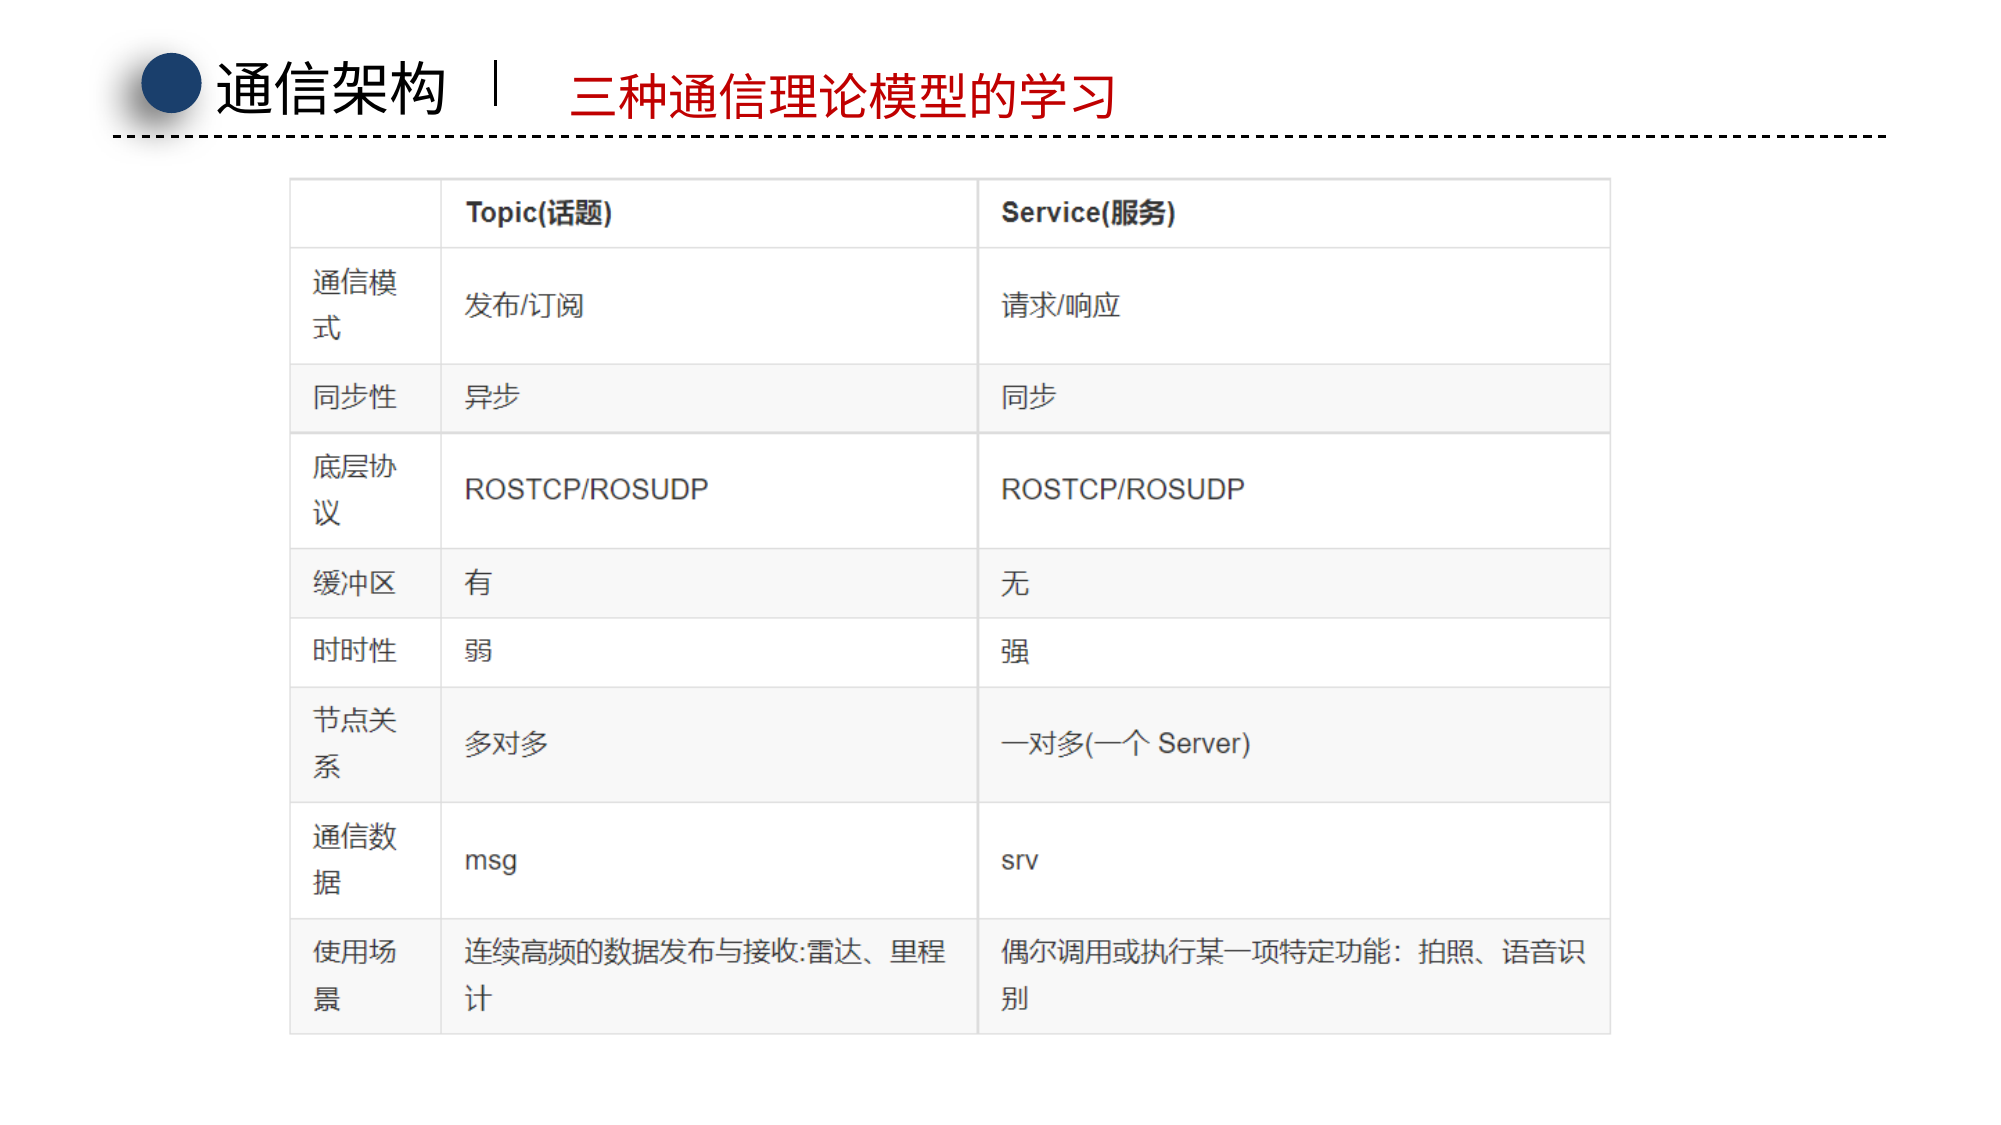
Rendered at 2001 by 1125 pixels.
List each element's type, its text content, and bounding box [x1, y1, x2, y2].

text_box 三种通信理论模型的学习 [553, 58, 1134, 134]
text_box 通信架构 [200, 45, 464, 130]
picture [266, 164, 1632, 1050]
text_box [140, 51, 200, 115]
